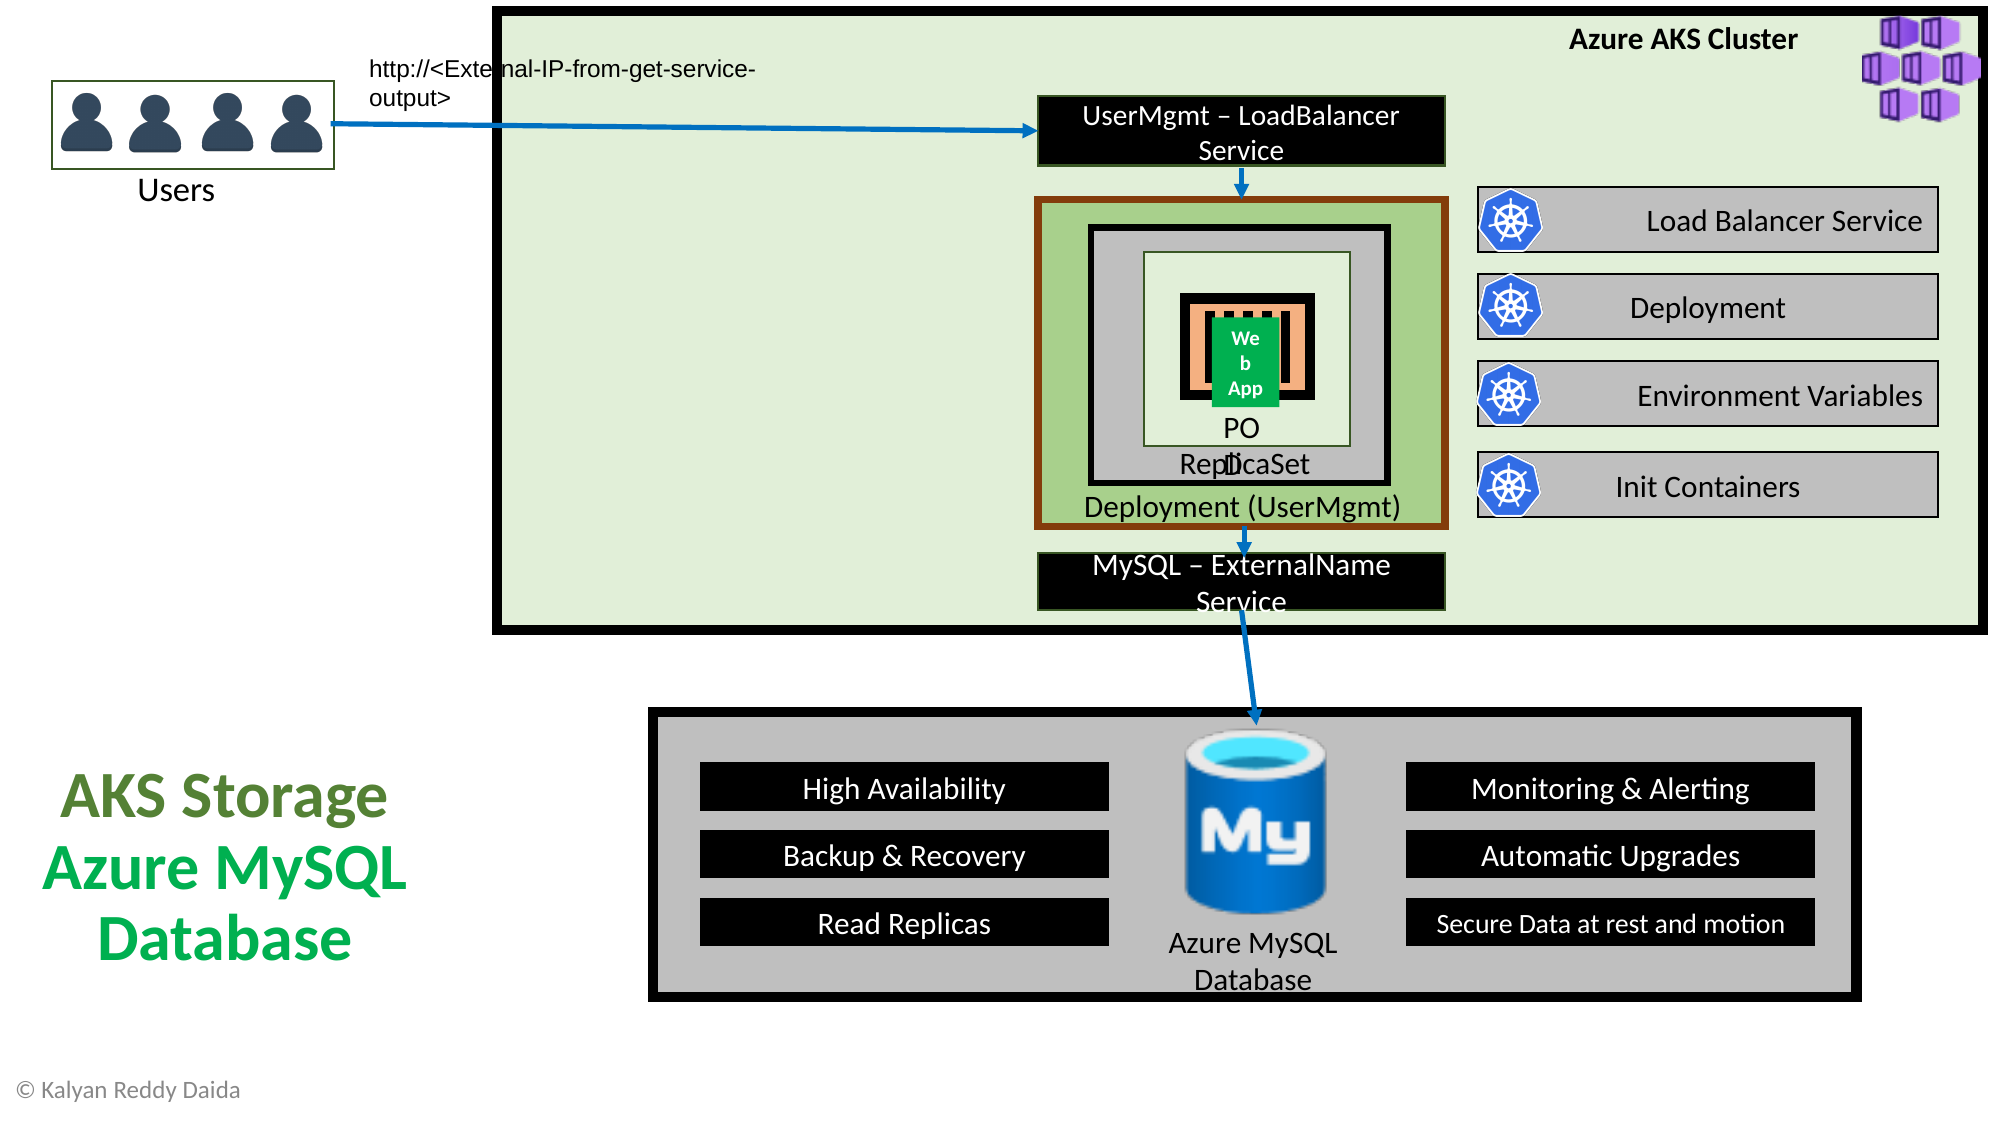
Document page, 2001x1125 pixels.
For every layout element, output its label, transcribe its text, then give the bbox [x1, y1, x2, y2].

text_box http://<External-IP-from-get-service-output> [354, 45, 833, 122]
text_box Deployment (UserMgmt) [1069, 478, 1434, 532]
text_box [1038, 199, 1446, 527]
picture [1861, 9, 1982, 129]
text_box MySQL – ExternalName Service [1038, 552, 1446, 611]
text_box ReplicaSet [1164, 435, 1335, 478]
text_box Azure AKS Cluster [1554, 10, 1817, 64]
picture [1475, 452, 1541, 517]
text_box [653, 712, 1236, 998]
picture [1475, 362, 1541, 426]
text_box Deployment [1543, 273, 1939, 339]
text_box AKS Storage Azure MySQL Database [15, 786, 435, 949]
text_box Read Replicas [701, 899, 1108, 946]
text_box POD [1208, 418, 1295, 435]
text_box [1184, 298, 1311, 409]
text_box High Availability [701, 763, 1108, 810]
text_box Monitoring & Alerting [1407, 763, 1815, 810]
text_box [1241, 610, 1257, 726]
text_box Init Containers [1541, 452, 1939, 518]
text_box Automatic Upgrades [1407, 830, 1815, 878]
picture [1159, 725, 1355, 921]
text_box Environment Variables [1541, 361, 1939, 427]
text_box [51, 80, 335, 169]
text_box [1261, 712, 1857, 998]
text_box Users [122, 177, 232, 216]
text_box [1091, 227, 1388, 478]
text_box Azure MySQL Database [1140, 914, 1366, 1005]
picture [1477, 273, 1543, 338]
text_box [1144, 251, 1351, 446]
picture [1477, 188, 1543, 253]
footer © Kalyan Reddy Daida [0, 1058, 675, 1119]
text_box [496, 10, 1983, 631]
text_box Load Balancer Service [1478, 186, 1939, 252]
text_box UserMgmt – LoadBalancer Service [1038, 96, 1446, 166]
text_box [330, 123, 1039, 132]
text_box http://<External-IP-from-get-service-output> [354, 139, 833, 146]
text_box Backup & Recovery [701, 830, 1108, 878]
text_box Secure Data at rest and motion [1407, 899, 1815, 946]
